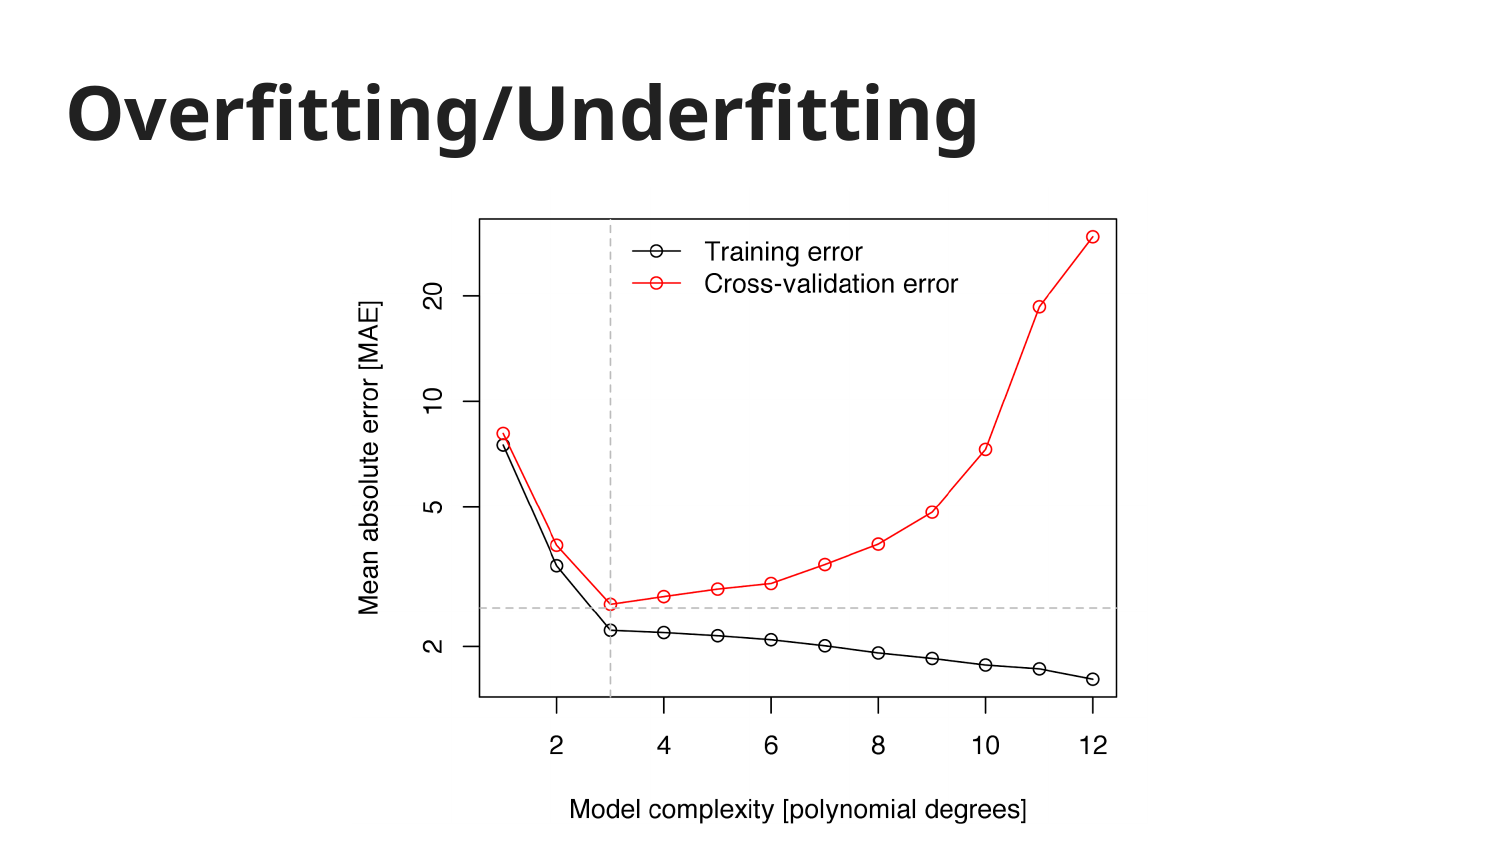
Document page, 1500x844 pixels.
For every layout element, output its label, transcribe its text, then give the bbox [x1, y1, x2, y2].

title Overfitting/Underfitting [50, 50, 1451, 174]
picture [352, 187, 1148, 825]
